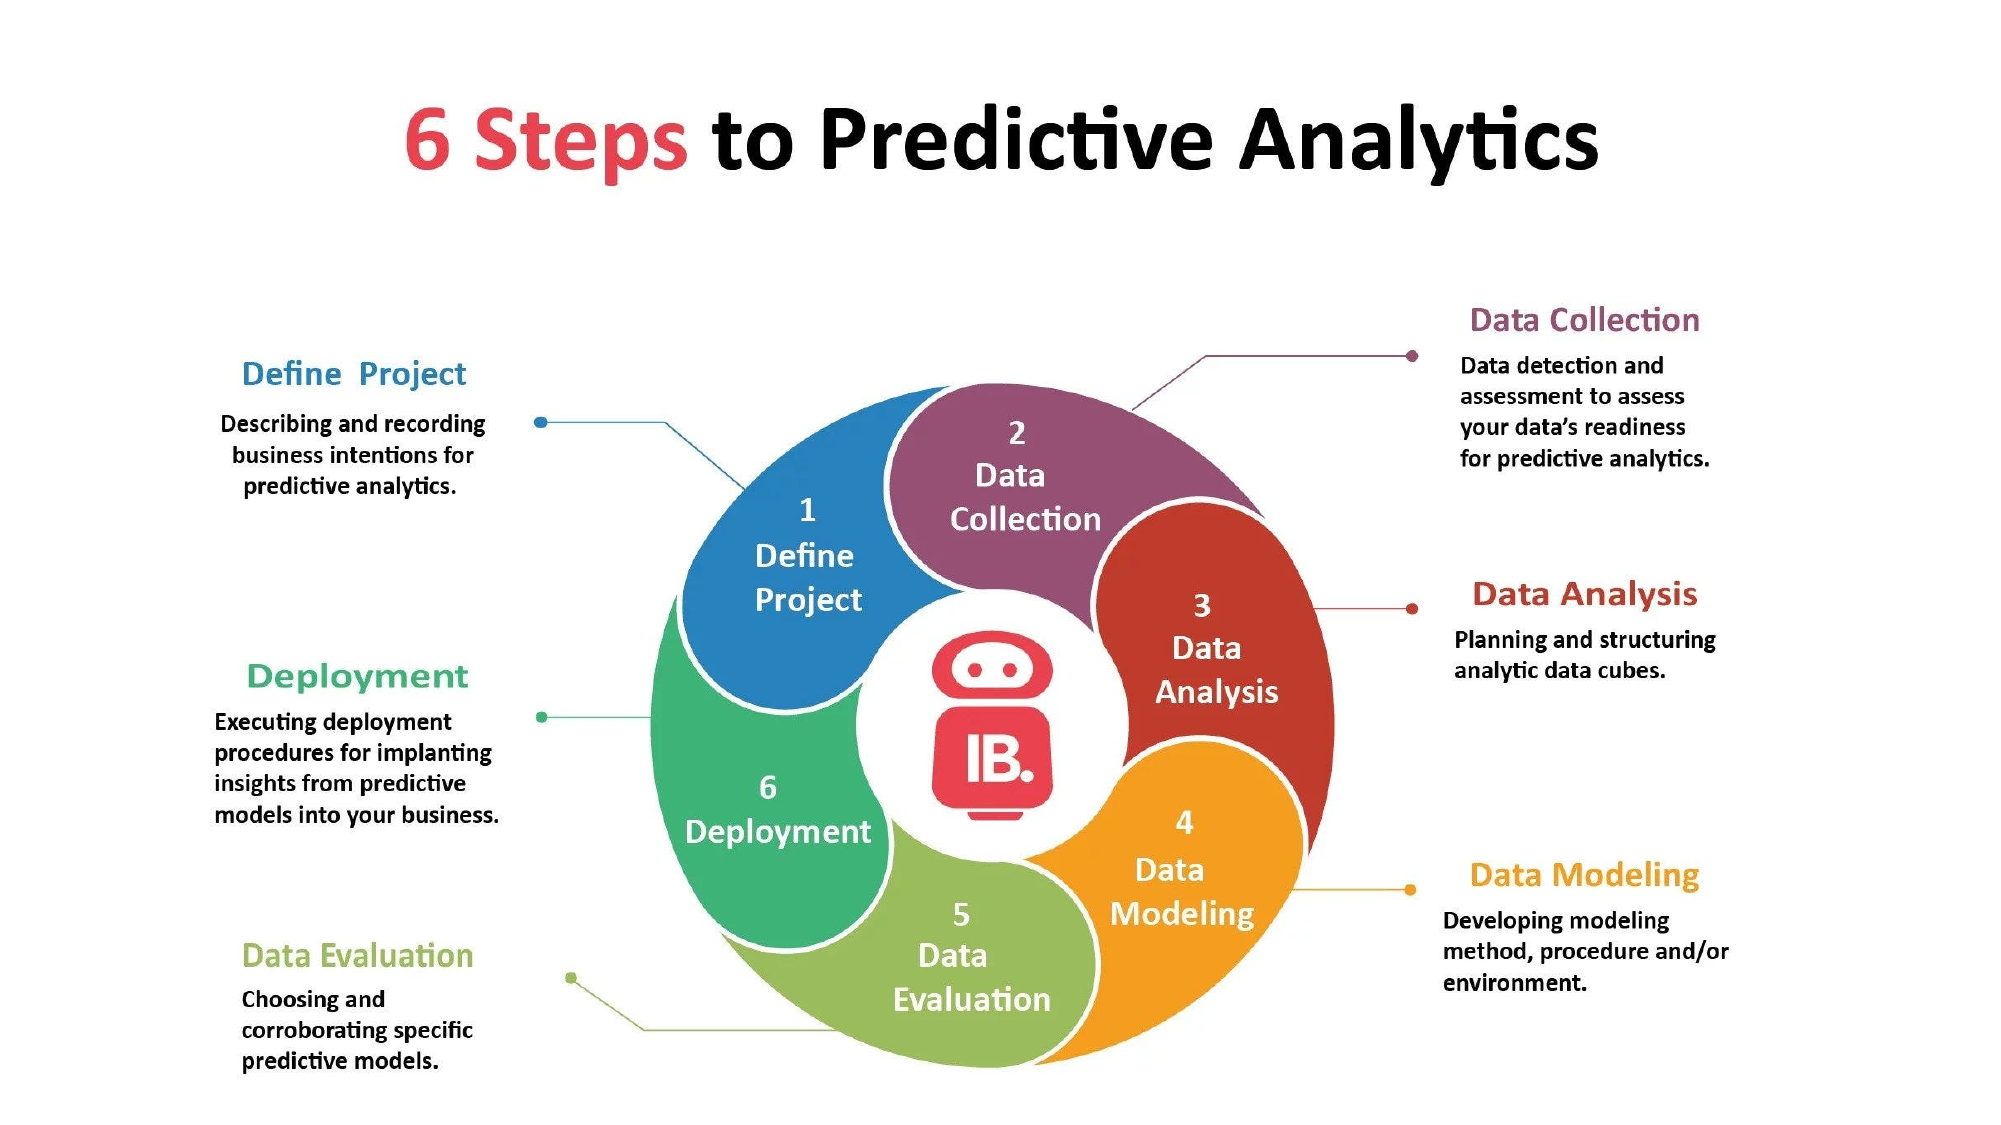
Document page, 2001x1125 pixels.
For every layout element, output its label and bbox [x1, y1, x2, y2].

picture [77, 49, 1865, 1110]
